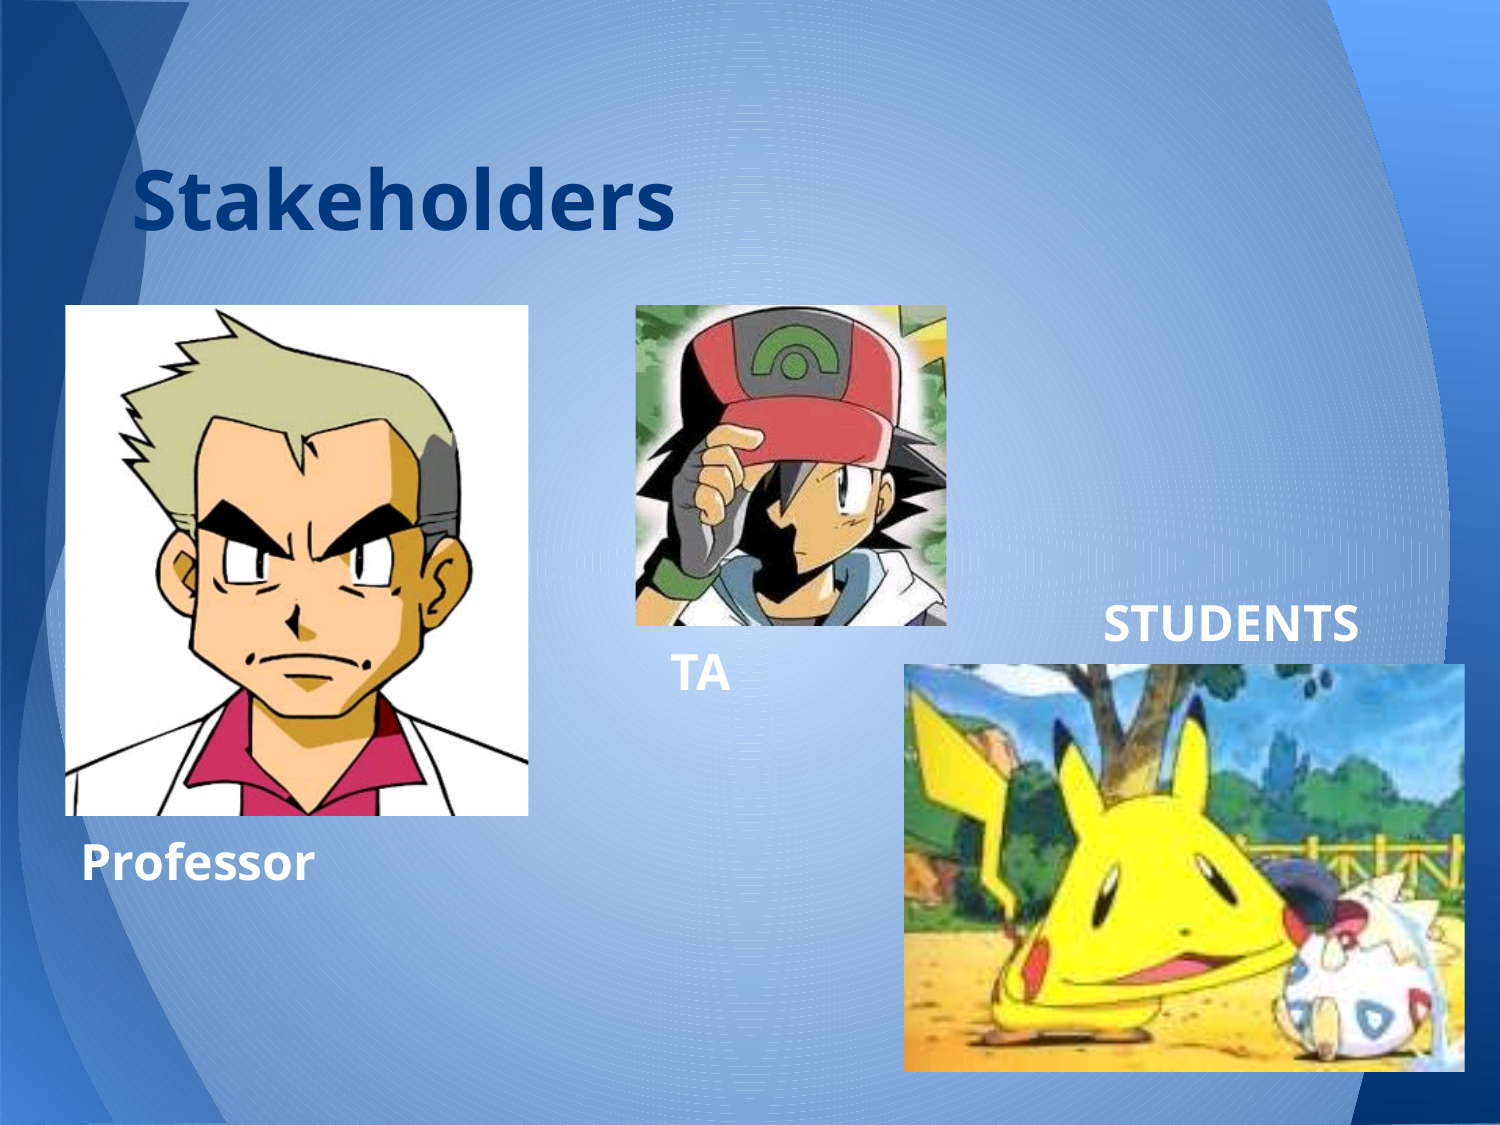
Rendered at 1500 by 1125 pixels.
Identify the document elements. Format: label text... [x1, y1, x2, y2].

text_box TA [655, 625, 1088, 776]
text_box Professor [65, 815, 498, 906]
text_box [65, 305, 529, 816]
text_box [904, 664, 1465, 1072]
title Stakeholders [75, 32, 1425, 263]
text_box STUDENTS [1088, 576, 1500, 727]
text_box [635, 305, 947, 626]
